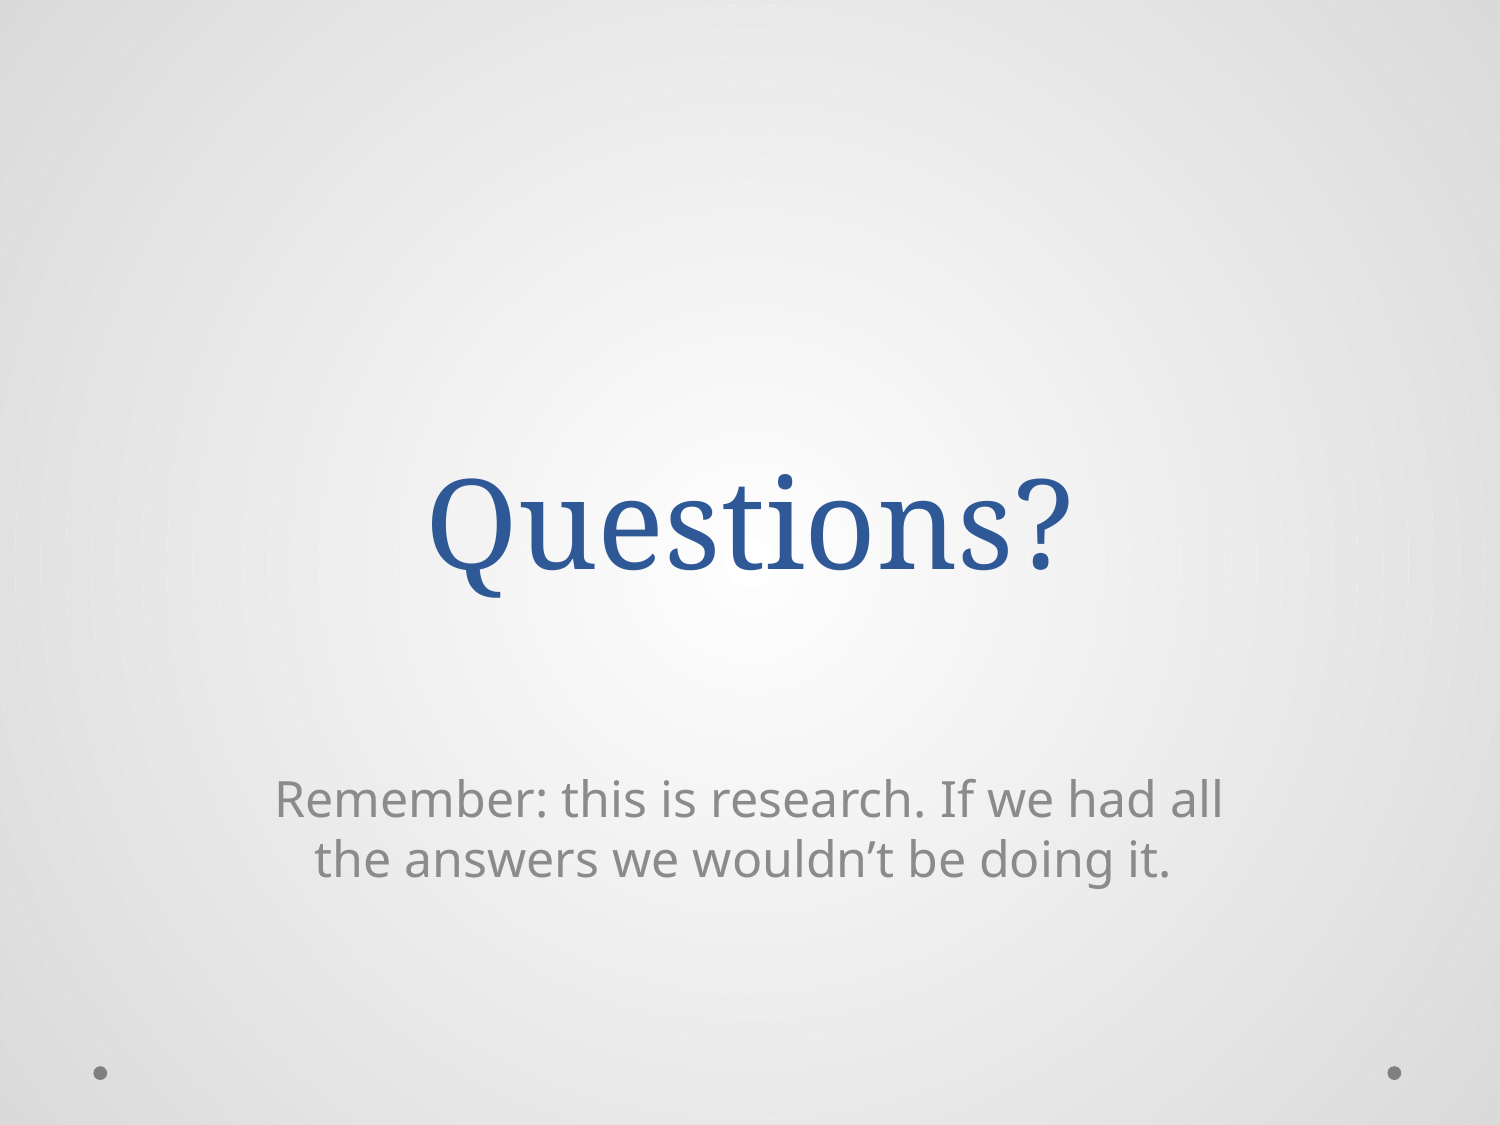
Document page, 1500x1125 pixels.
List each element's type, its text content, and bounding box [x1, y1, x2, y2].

subtitle Remember: this is research. If we had all the answers we wouldn’t be doing it. [225, 642, 1275, 1013]
title Questions? [112, 99, 1388, 603]
